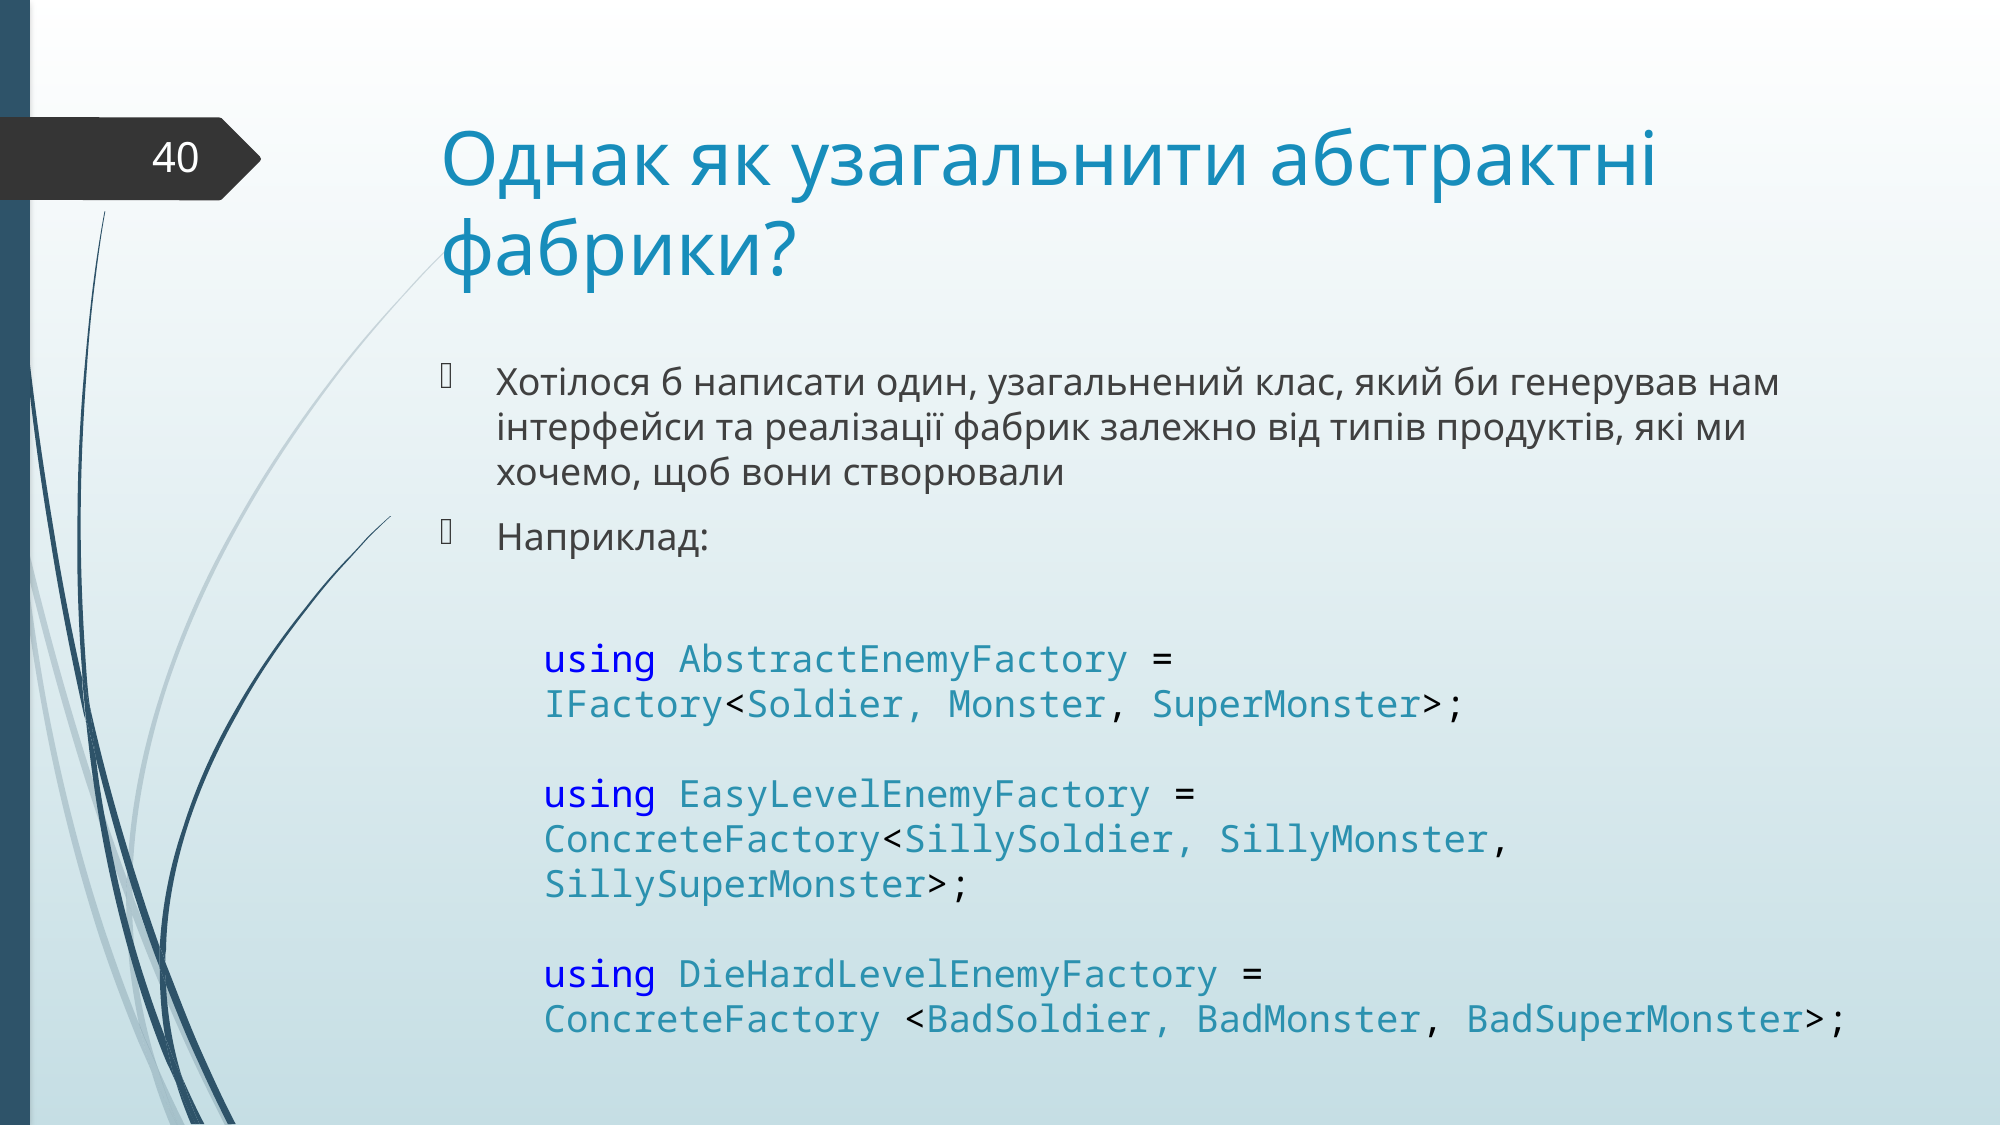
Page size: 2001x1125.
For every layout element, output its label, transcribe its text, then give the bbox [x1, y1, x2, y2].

text_box using AbstractEnemyFactory = IFactory<Soldier, Monster, SuperMonster>; using EasyLevelEnemyFactory = ConcreteFactory<SillySoldier, SillyMonster, SillySuperMonster>; using DieHardLevelEnemyFactory = ConcreteFactory <BadSoldier, BadMonster, BadSuperMonster>; [528, 582, 1966, 1093]
slide_number 40 [87, 129, 216, 190]
list Хотілося б написати один, узагальнений клас, який би генерував нам інтерфейси та реалізації фабрик залежно від типів продуктів, які ми хочемо, щоб вони створювали Наприклад: [424, 350, 1888, 970]
title Однак як узагальнити абстрактні фабрики? [425, 102, 1888, 313]
